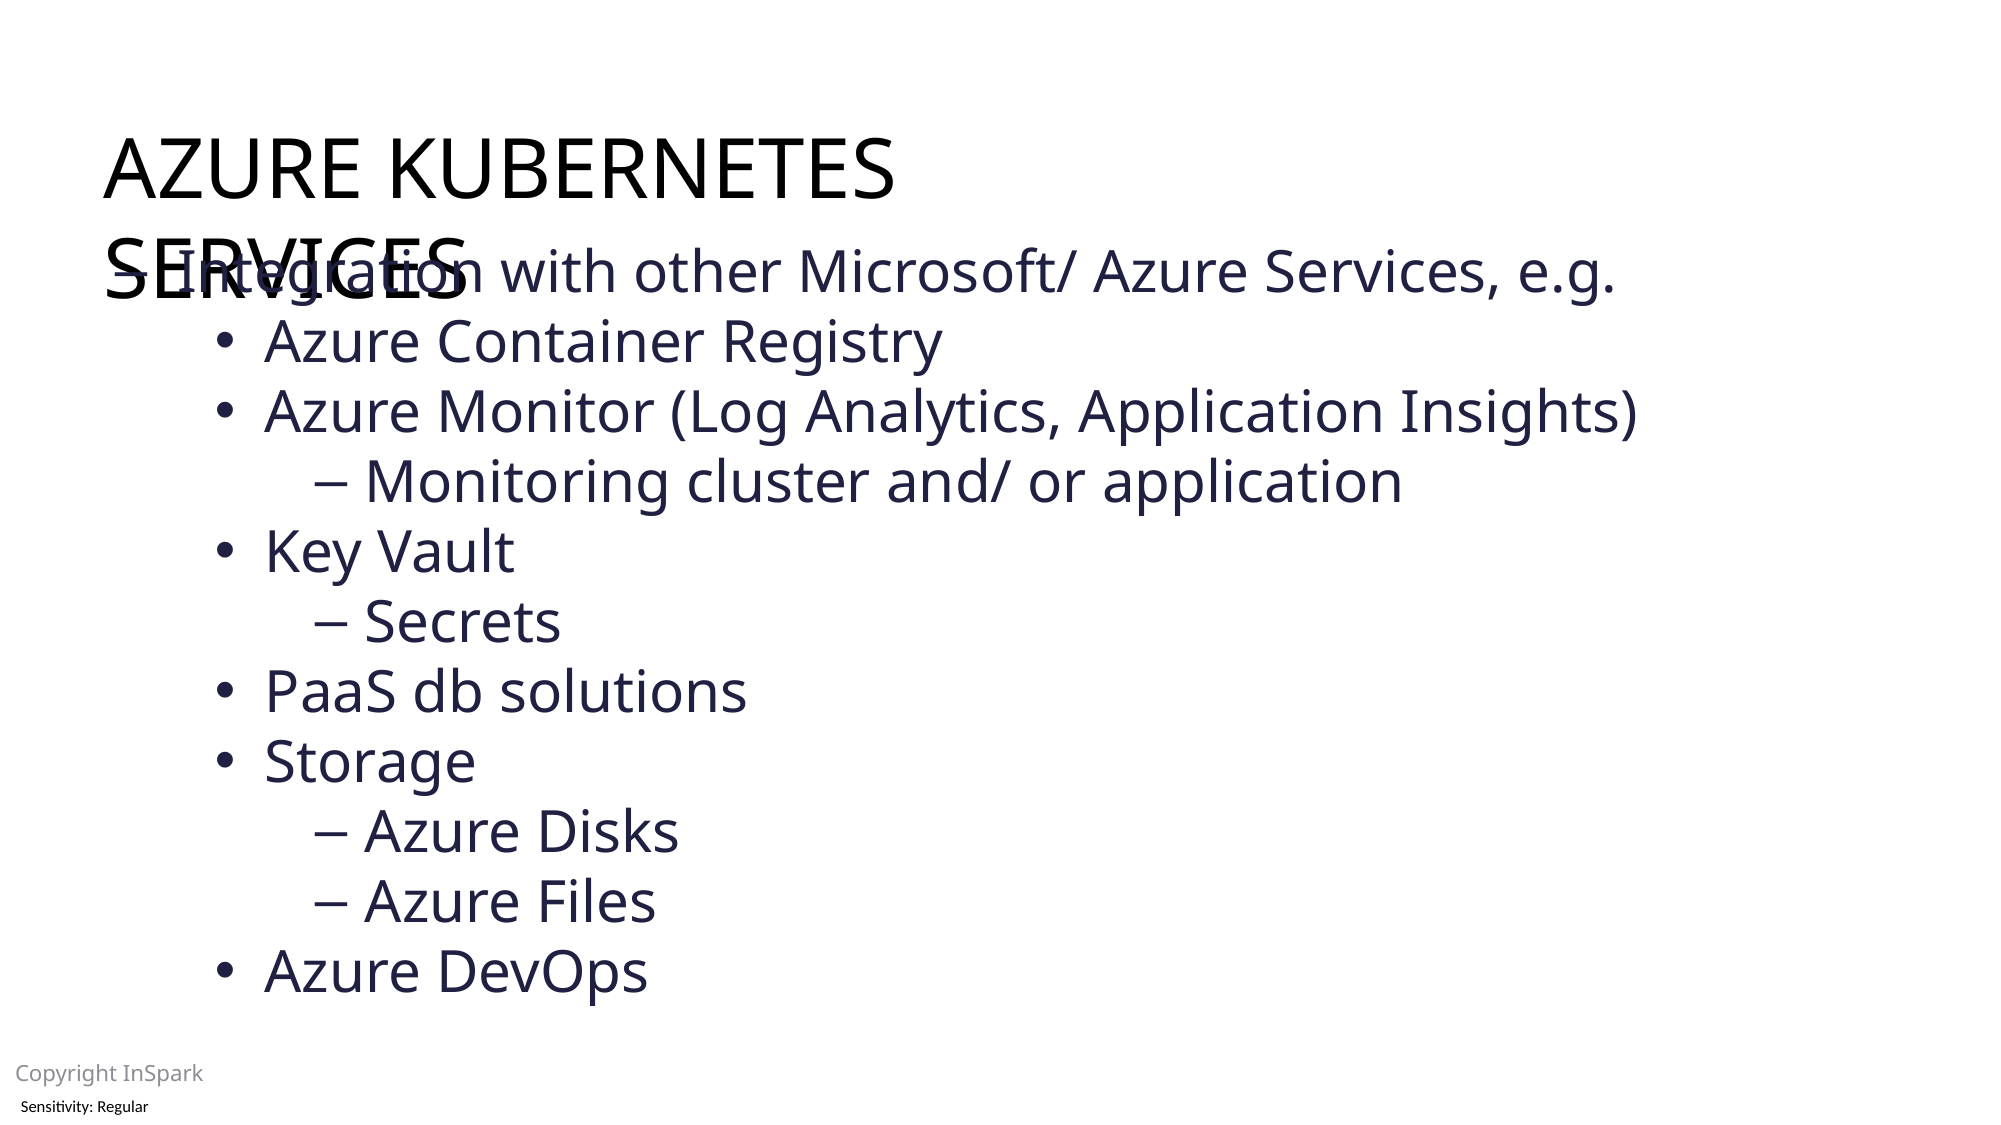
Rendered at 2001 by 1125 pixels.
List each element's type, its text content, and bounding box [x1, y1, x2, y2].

title Azure Kubernetes Services [103, 115, 1215, 216]
footer Copyright InSpark [0, 1042, 870, 1103]
